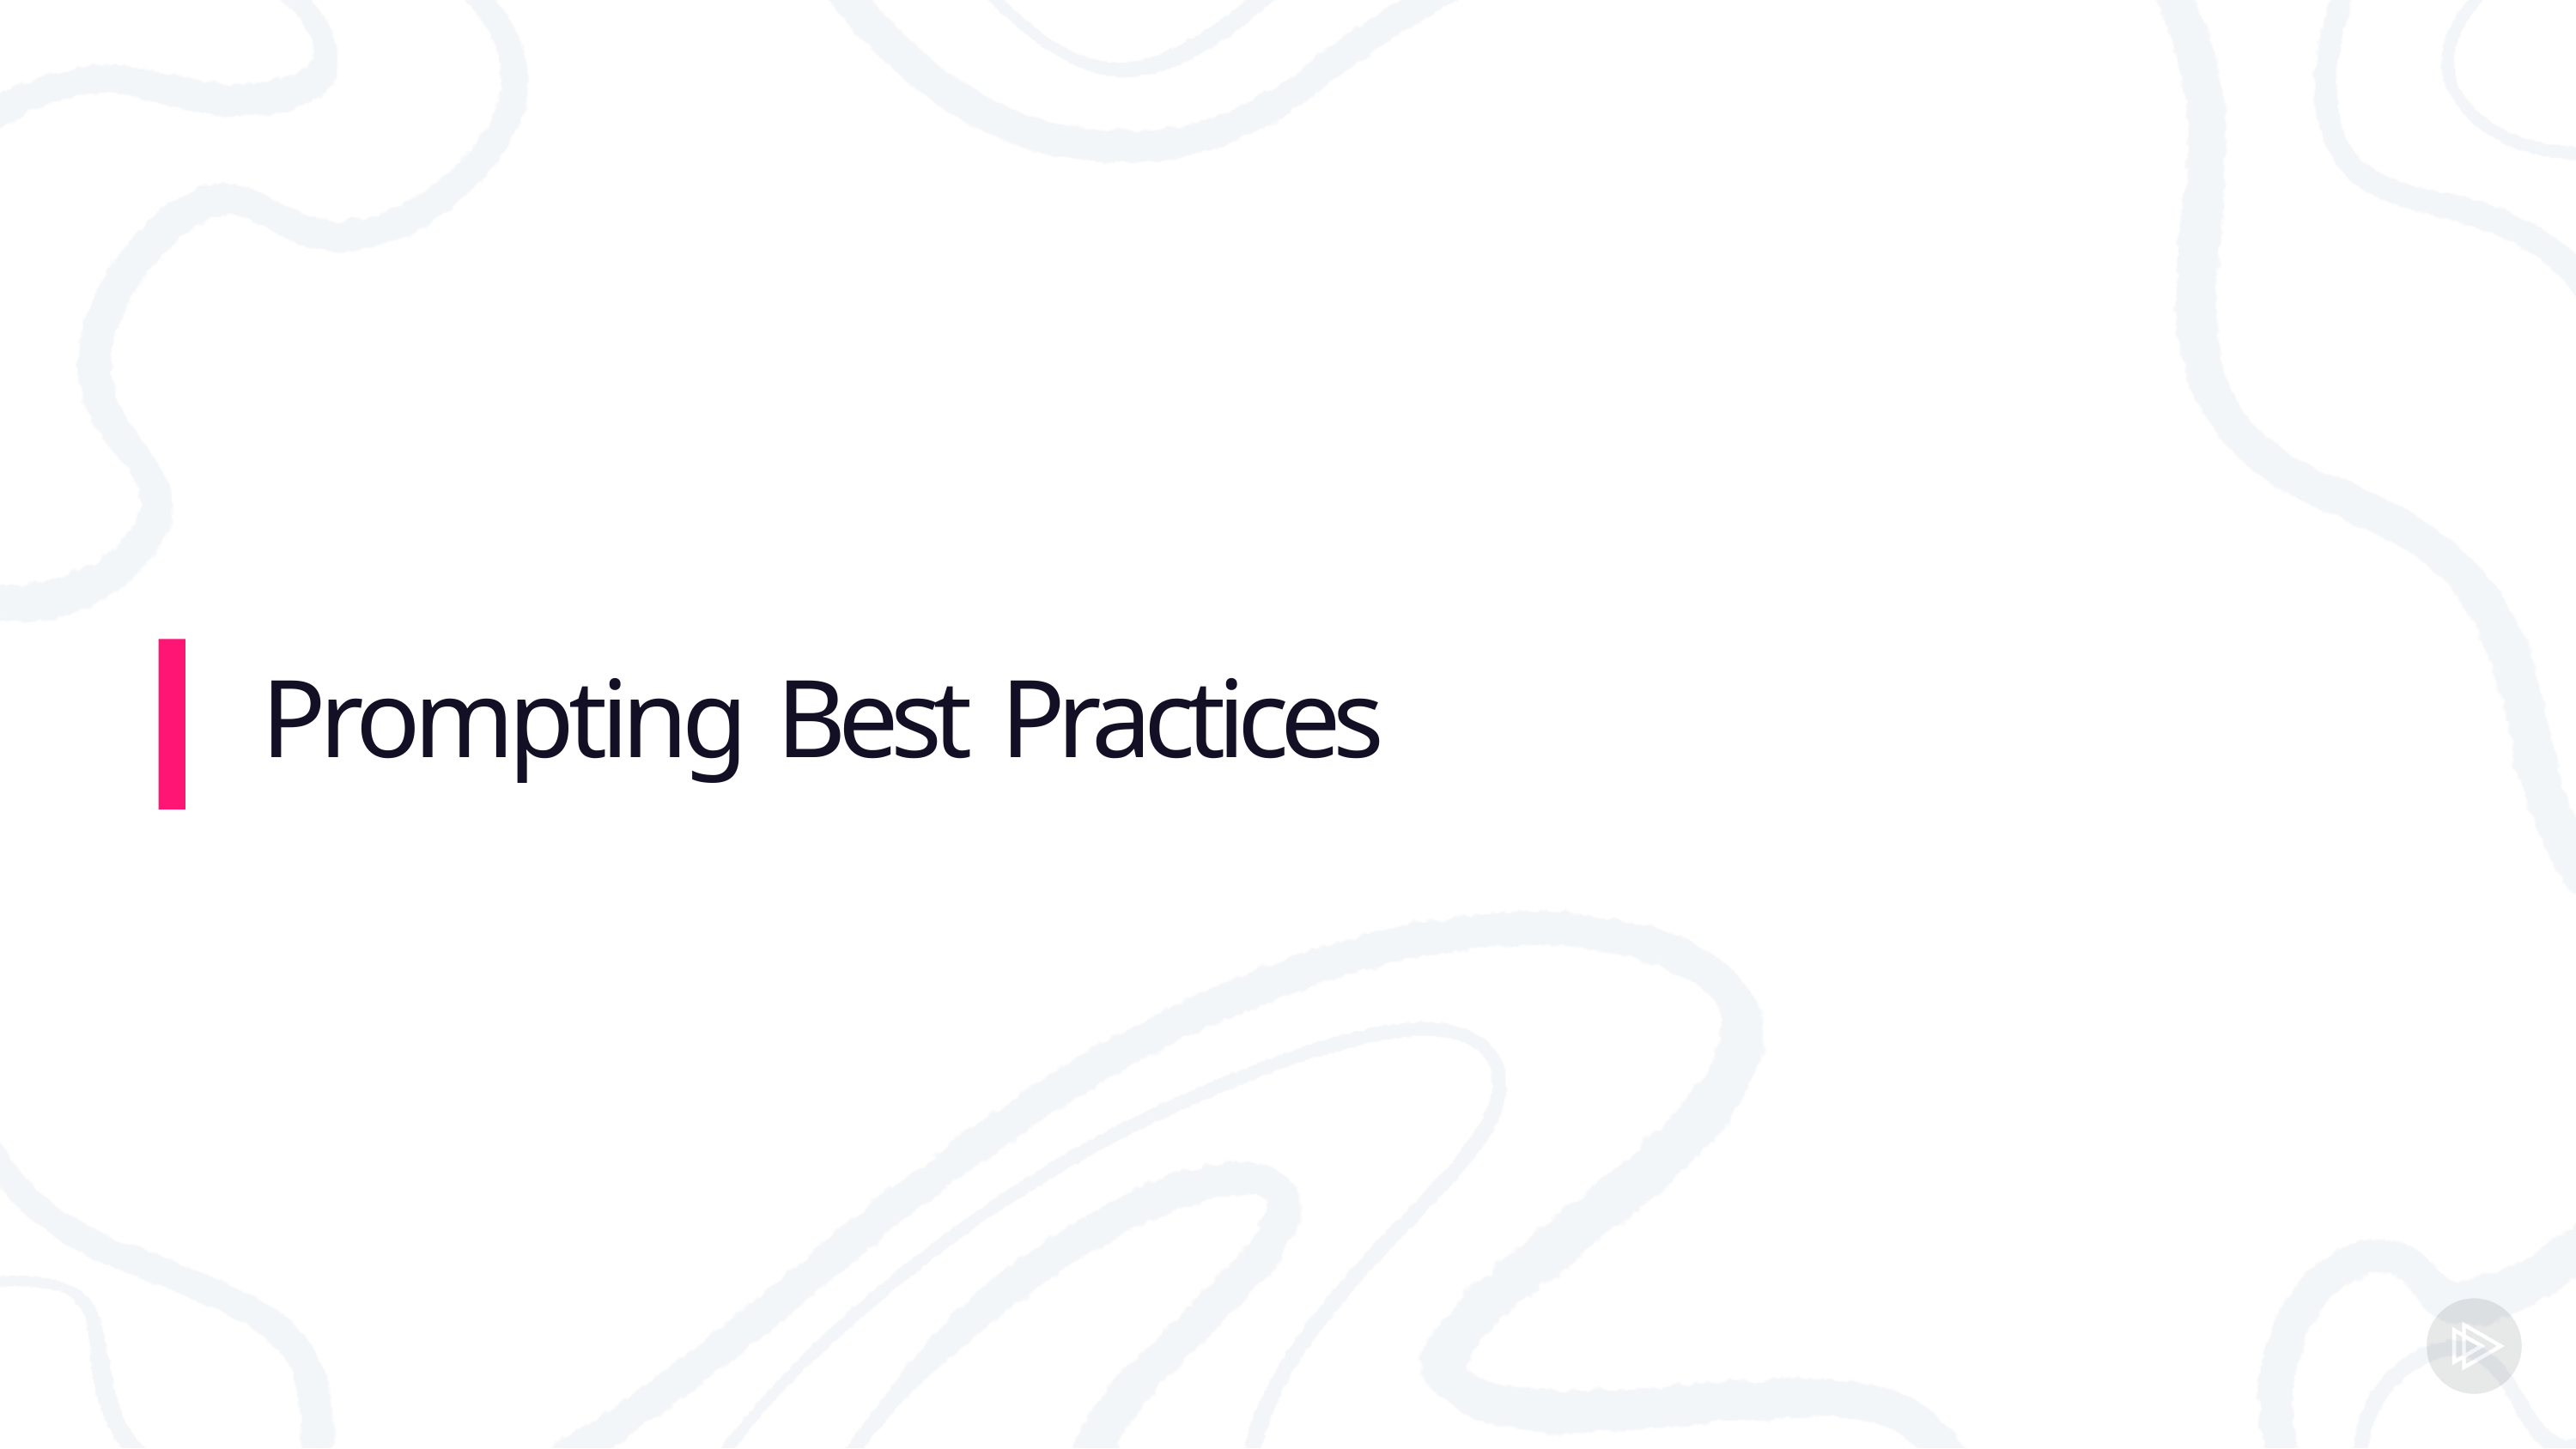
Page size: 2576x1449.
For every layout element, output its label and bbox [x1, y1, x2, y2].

text_box [0, 0, 2576, 1449]
